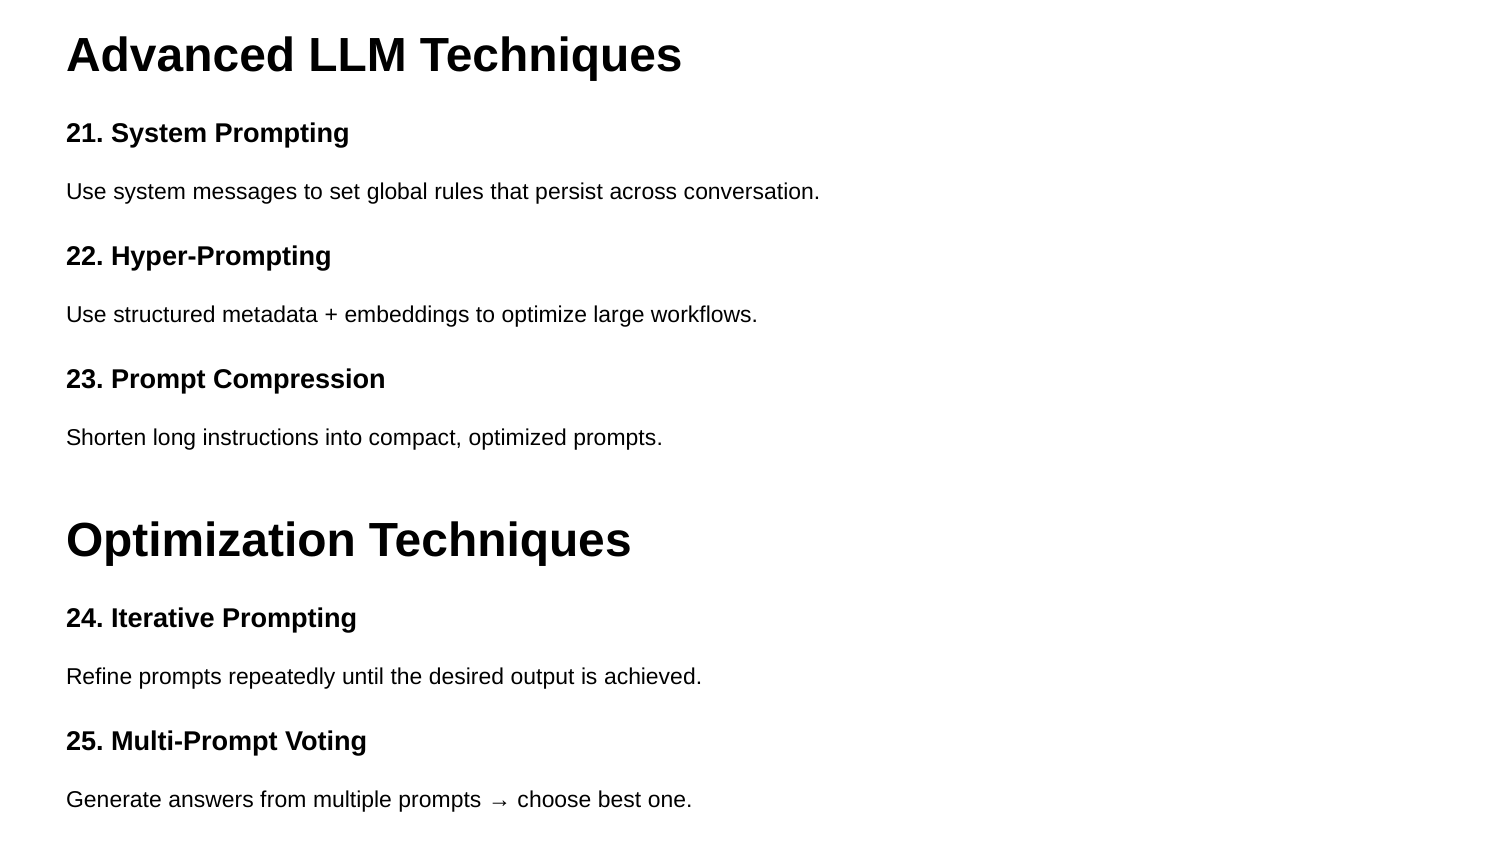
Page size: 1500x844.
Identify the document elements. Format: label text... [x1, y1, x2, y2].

list Advanced LLM Techniques 21. System Prompting Use system messages to set global rules that persist across conversation. 22. Hyper-Prompting Use structured metadata + embeddings to optimize large workflows. 23. Prompt Compression Shorten long instructions into compact, optimized prompts. Optimization Techniques 24. Iterative Prompting Refine prompts repeatedly until the desired output is achieved. 25. Multi-Prompt Voting Generate answers from multiple prompts → choose best one. [51, 0, 1449, 829]
